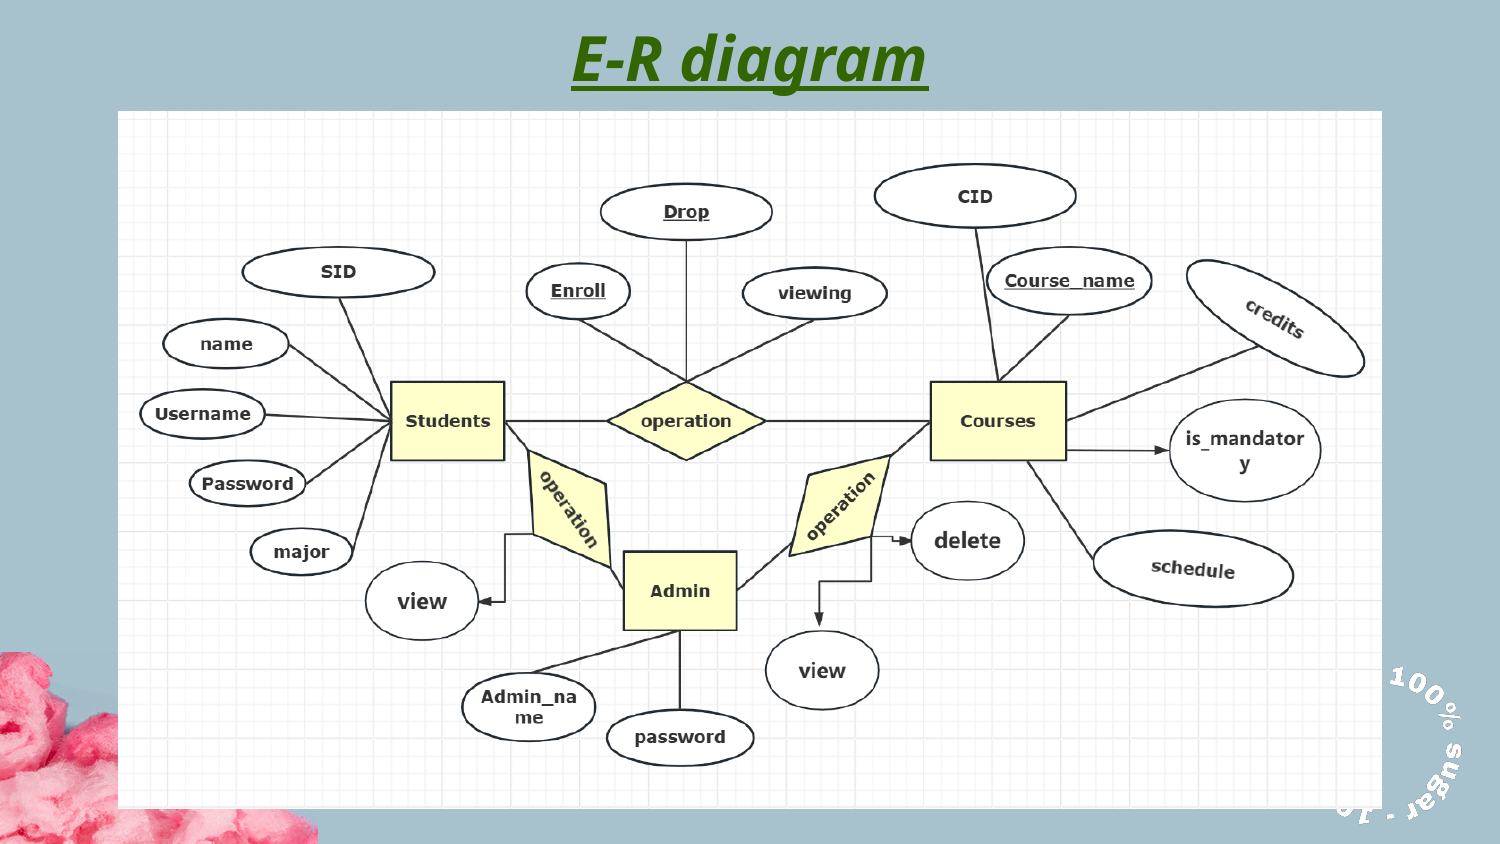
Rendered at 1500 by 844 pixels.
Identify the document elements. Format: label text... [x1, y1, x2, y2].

picture [0, 110, 1475, 844]
title E-R diagram [118, 10, 1382, 103]
